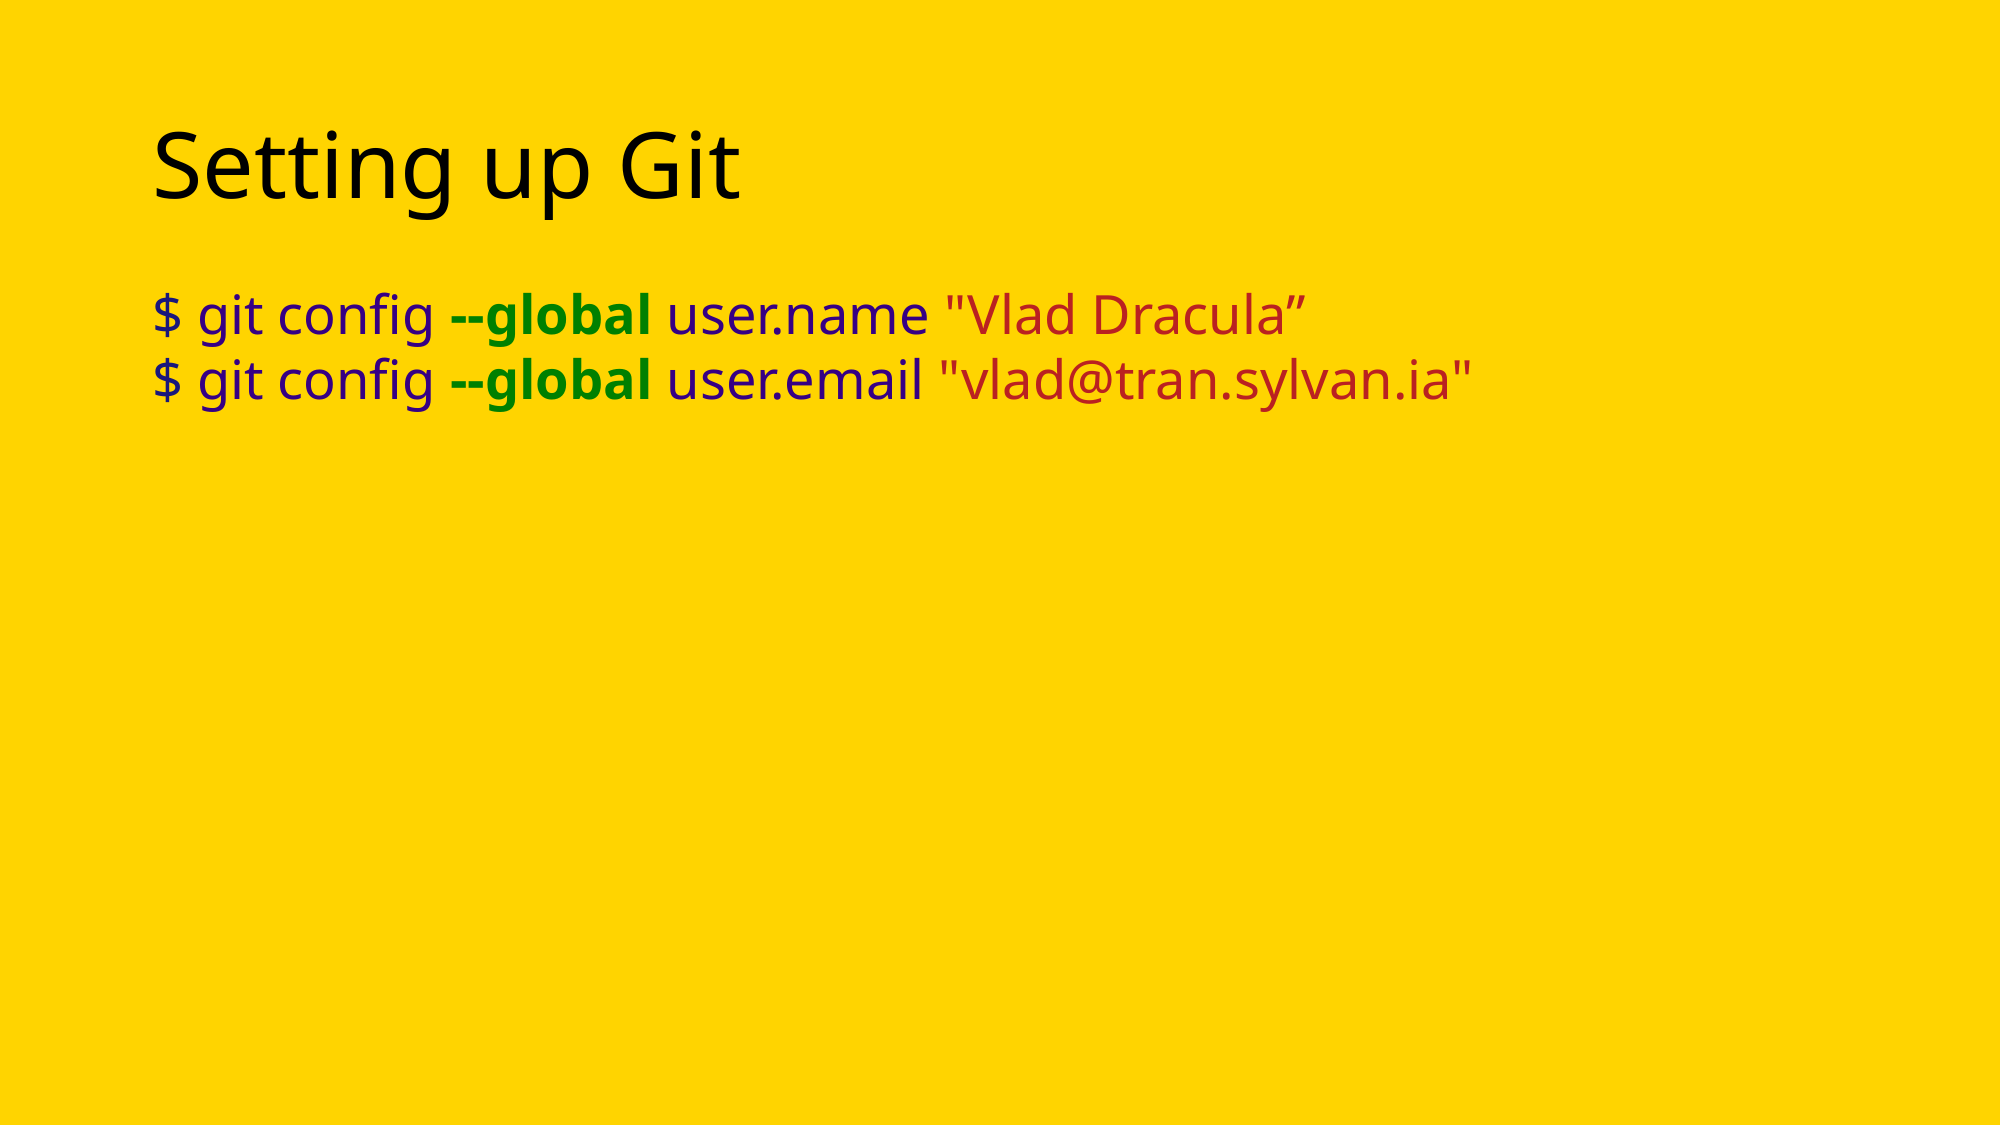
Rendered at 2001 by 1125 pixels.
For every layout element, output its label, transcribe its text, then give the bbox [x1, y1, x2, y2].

title Setting up Git [137, 59, 1863, 278]
text_box $ git config --global user.name "Vlad Dracula” $ git config --global user.email "vlad@tran.sylvan.ia" [137, 273, 1532, 548]
